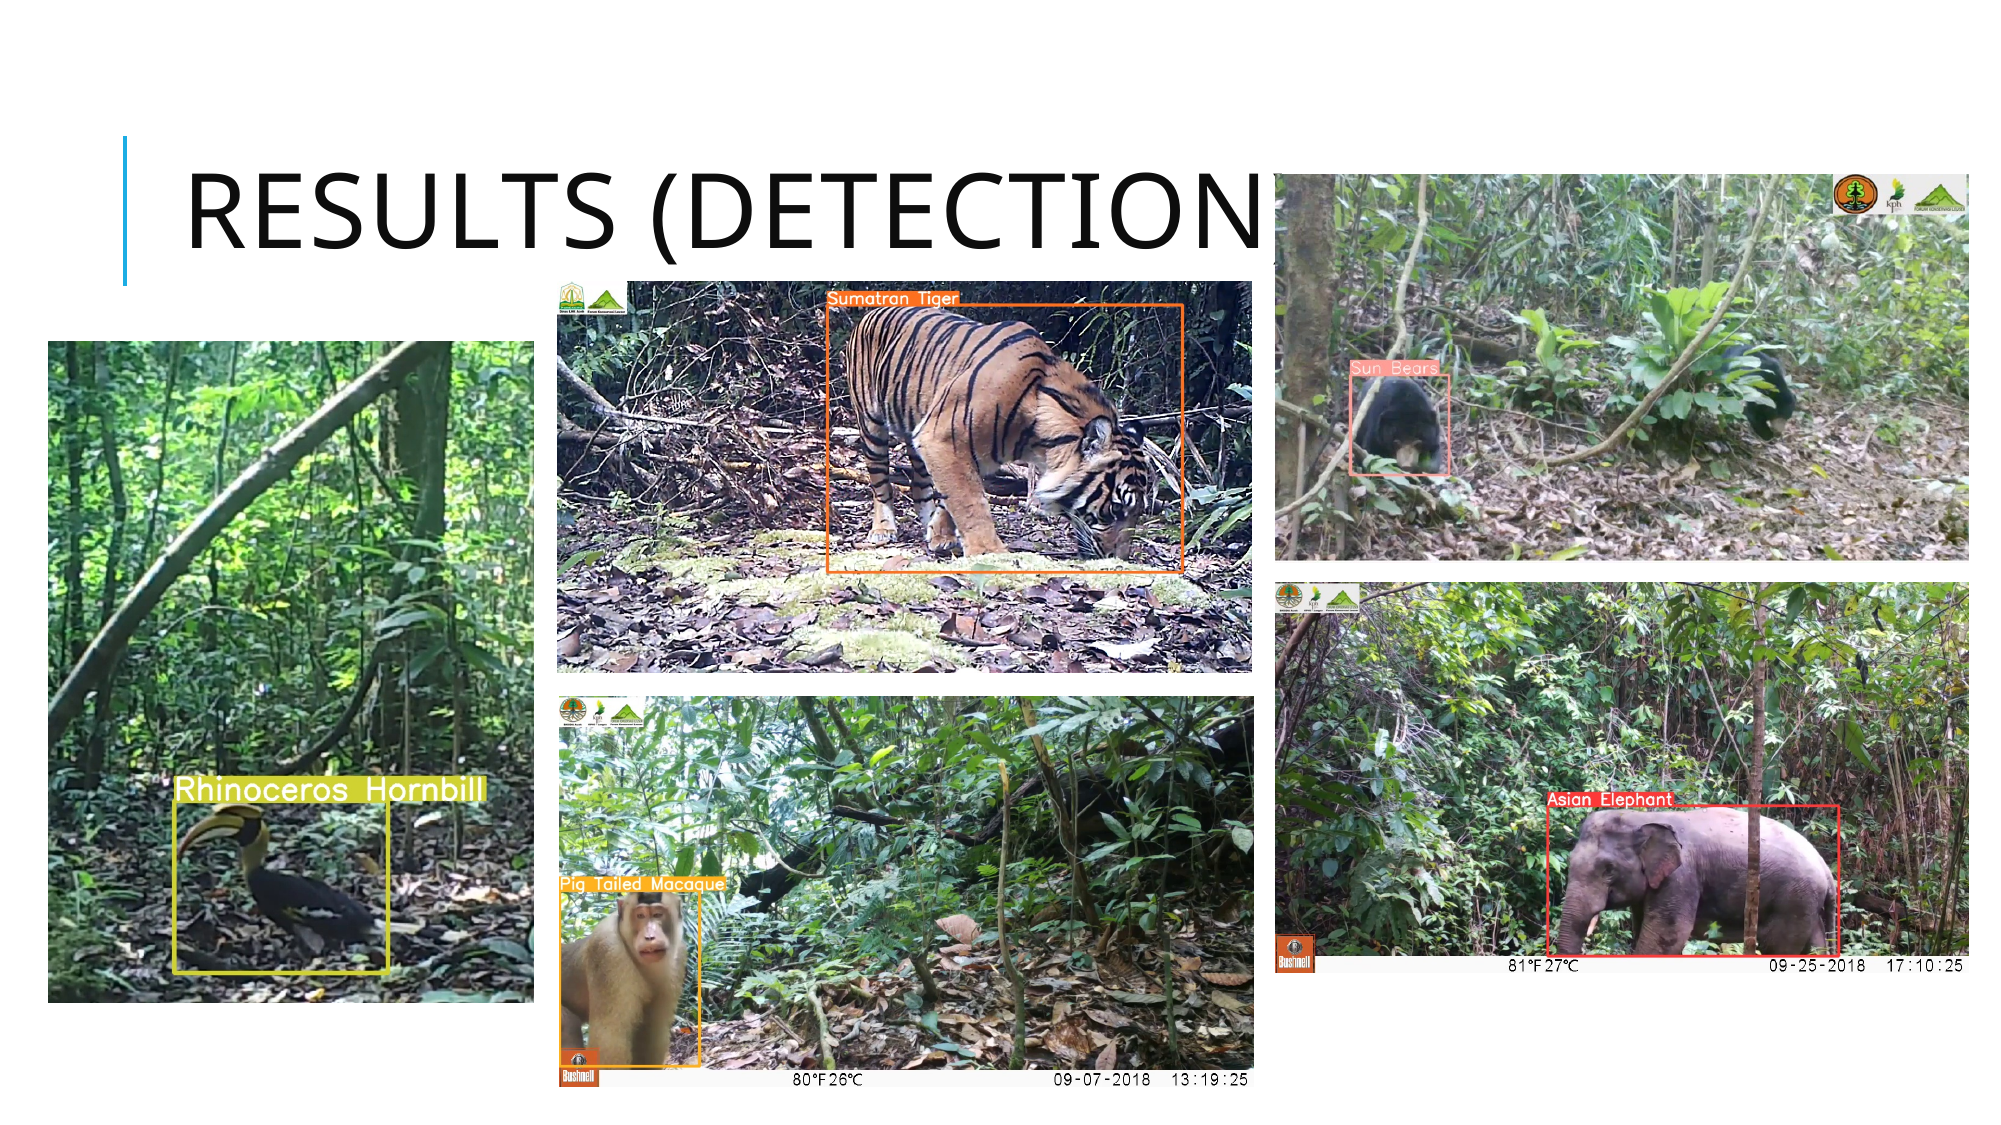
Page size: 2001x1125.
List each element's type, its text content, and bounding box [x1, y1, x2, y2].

title RESULTS (DETECTION) [168, 96, 1763, 342]
picture [1274, 582, 1970, 974]
picture [47, 341, 535, 1003]
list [559, 696, 1255, 1088]
picture [1274, 173, 1970, 563]
picture [557, 281, 1252, 673]
